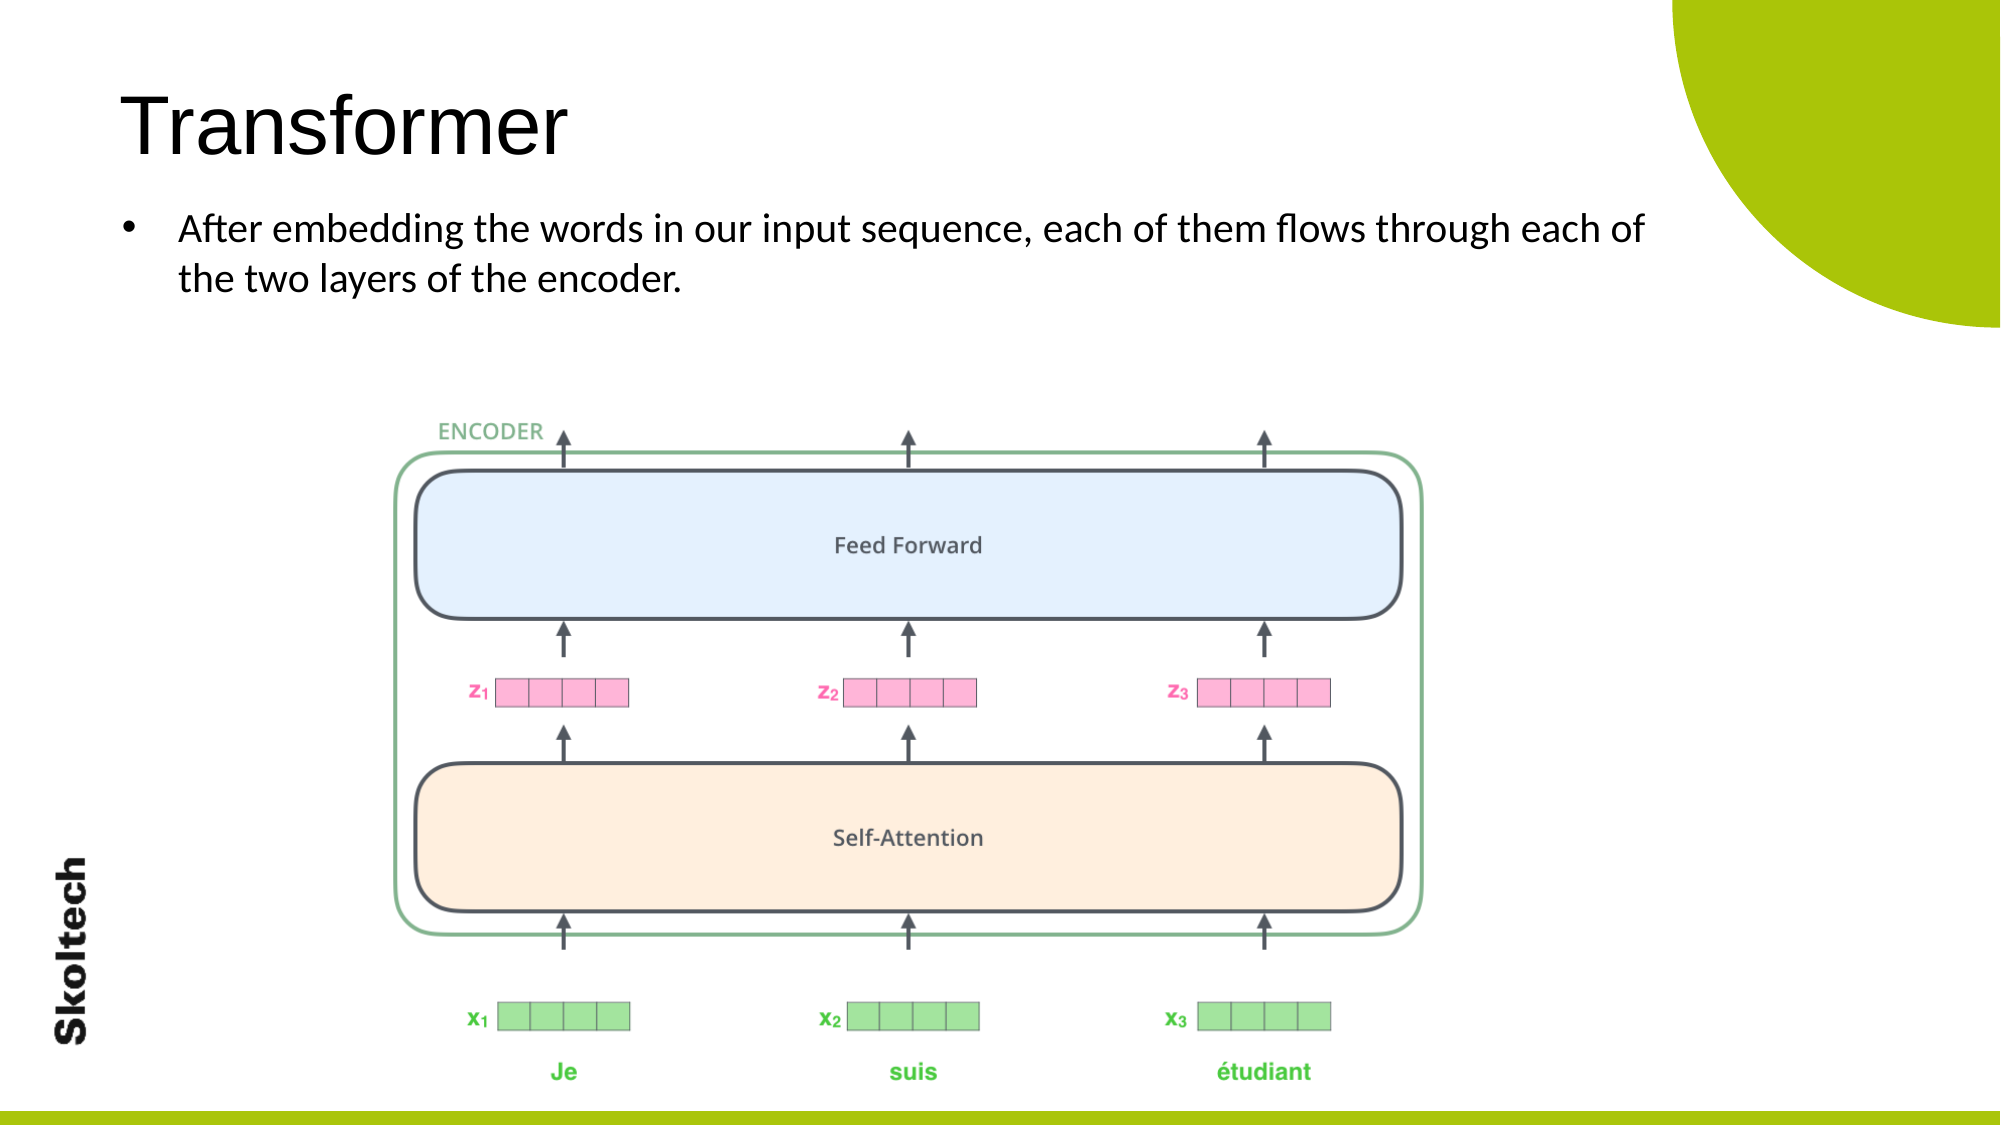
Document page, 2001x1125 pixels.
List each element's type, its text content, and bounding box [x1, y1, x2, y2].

text_box After embedding the words in our input sequence, each of them flows through each of the two layers of the encoder. [107, 193, 1717, 309]
text_box Transformer [105, 63, 1841, 289]
picture [363, 398, 1454, 1099]
picture [54, 853, 86, 1050]
